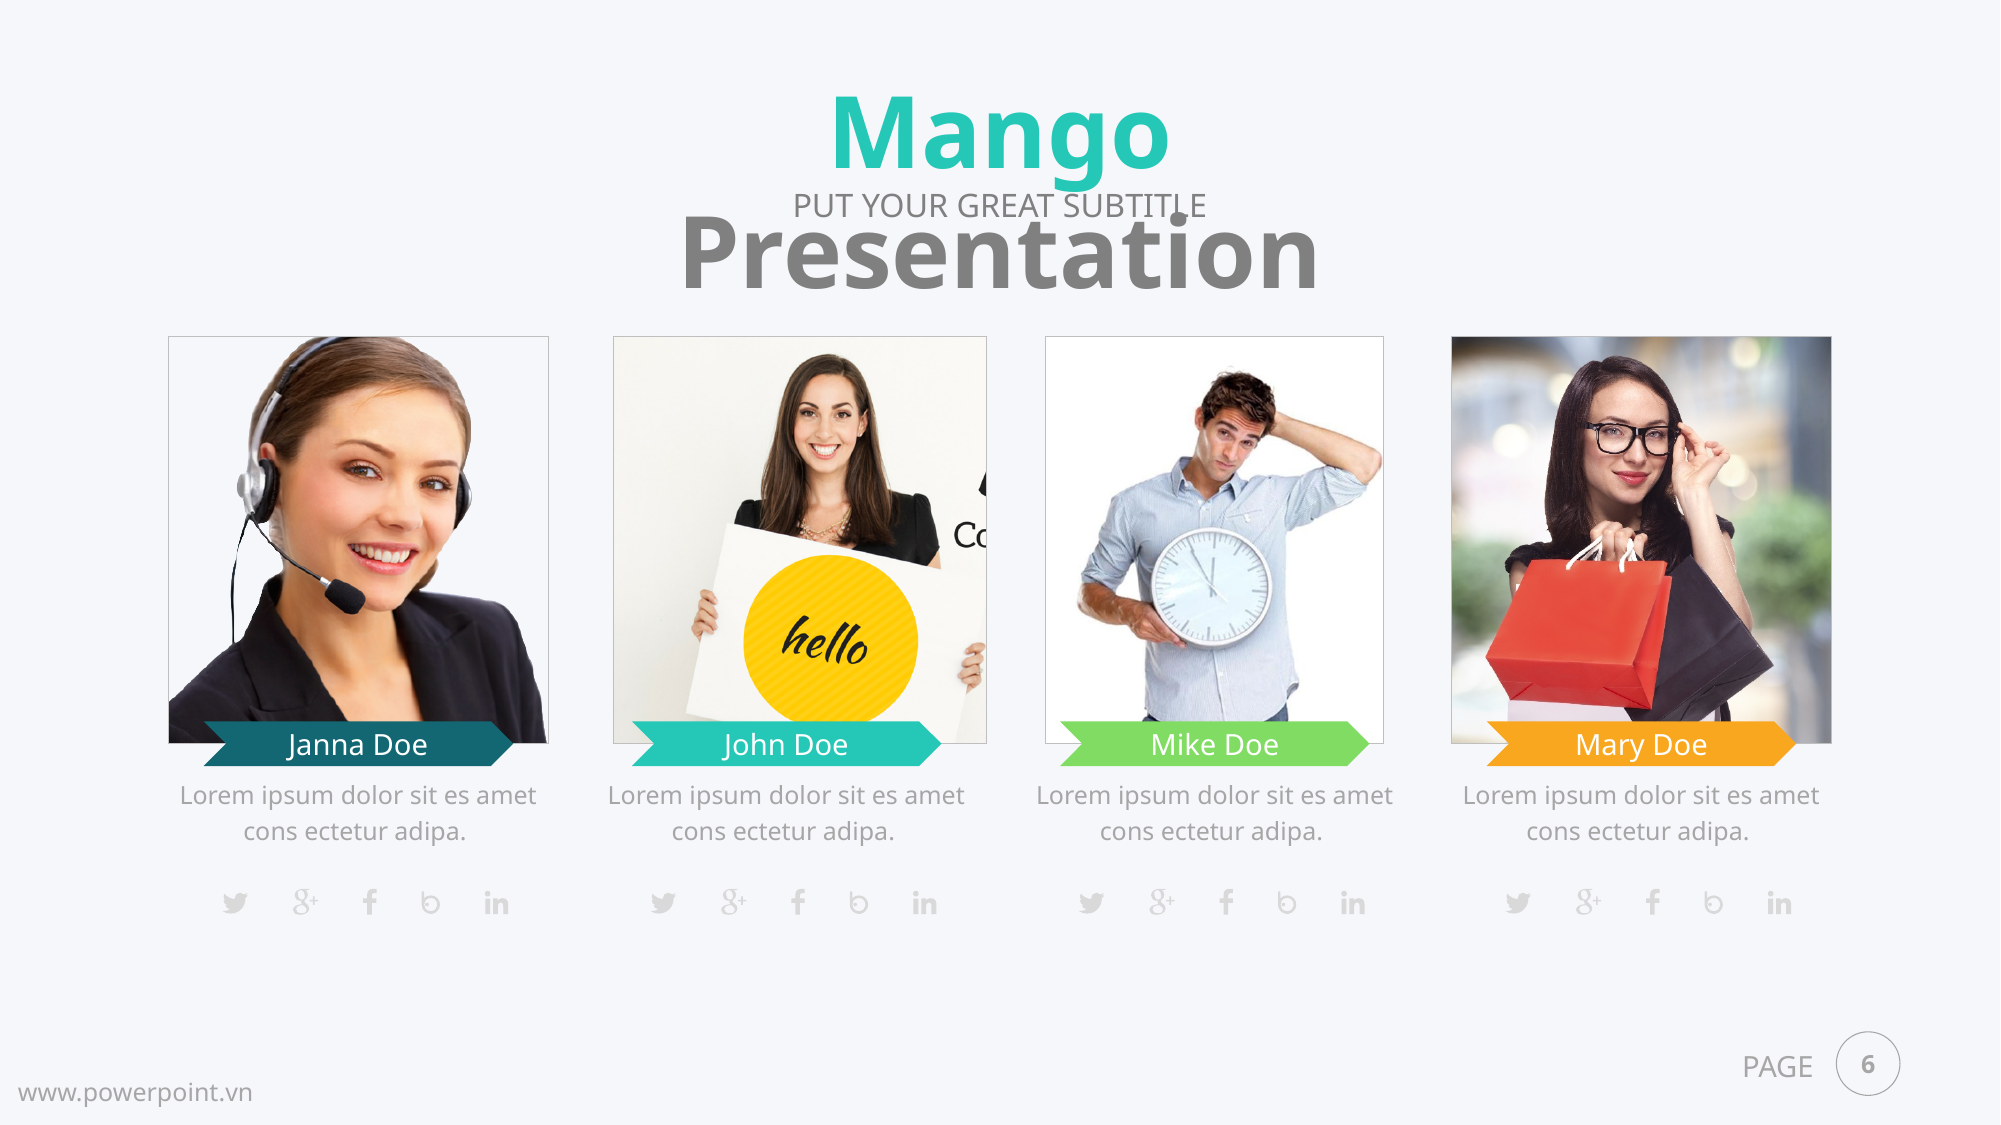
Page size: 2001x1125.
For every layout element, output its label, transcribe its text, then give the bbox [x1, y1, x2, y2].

text_box [791, 888, 805, 915]
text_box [849, 891, 869, 915]
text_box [1149, 888, 1175, 915]
text_box Lorem ipsum dolor sit es amet cons ectetur adipa. [1013, 765, 1417, 853]
text_box Lorem ipsum dolor sit es amet cons ectetur adipa. [1439, 765, 1843, 853]
text_box Lorem ipsum dolor sit es amet cons ectetur adipa. [156, 765, 561, 853]
text_box [1078, 892, 1105, 914]
text_box John Doe [631, 744, 943, 765]
text_box Lorem ipsum dolor sit es amet cons ectetur adipa. [585, 765, 989, 853]
text_box [1646, 888, 1660, 915]
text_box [721, 888, 747, 915]
text_box Mike Doe [1059, 744, 1371, 765]
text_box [292, 888, 319, 915]
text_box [1341, 890, 1365, 915]
text_box [222, 892, 248, 914]
text_box Mary Doe [1486, 744, 1798, 765]
picture [168, 336, 549, 744]
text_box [1575, 888, 1602, 915]
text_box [493, 64, 1507, 237]
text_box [1767, 890, 1792, 915]
text_box [1505, 892, 1531, 914]
text_box [363, 888, 377, 915]
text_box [421, 891, 440, 915]
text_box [1704, 891, 1723, 915]
picture [1045, 336, 1384, 744]
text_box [1277, 891, 1297, 915]
text_box [650, 892, 677, 914]
picture [613, 336, 987, 744]
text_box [913, 890, 937, 915]
text_box Janna Doe [203, 744, 515, 765]
text_box [1219, 888, 1233, 915]
picture [1451, 336, 1832, 744]
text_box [484, 890, 509, 915]
